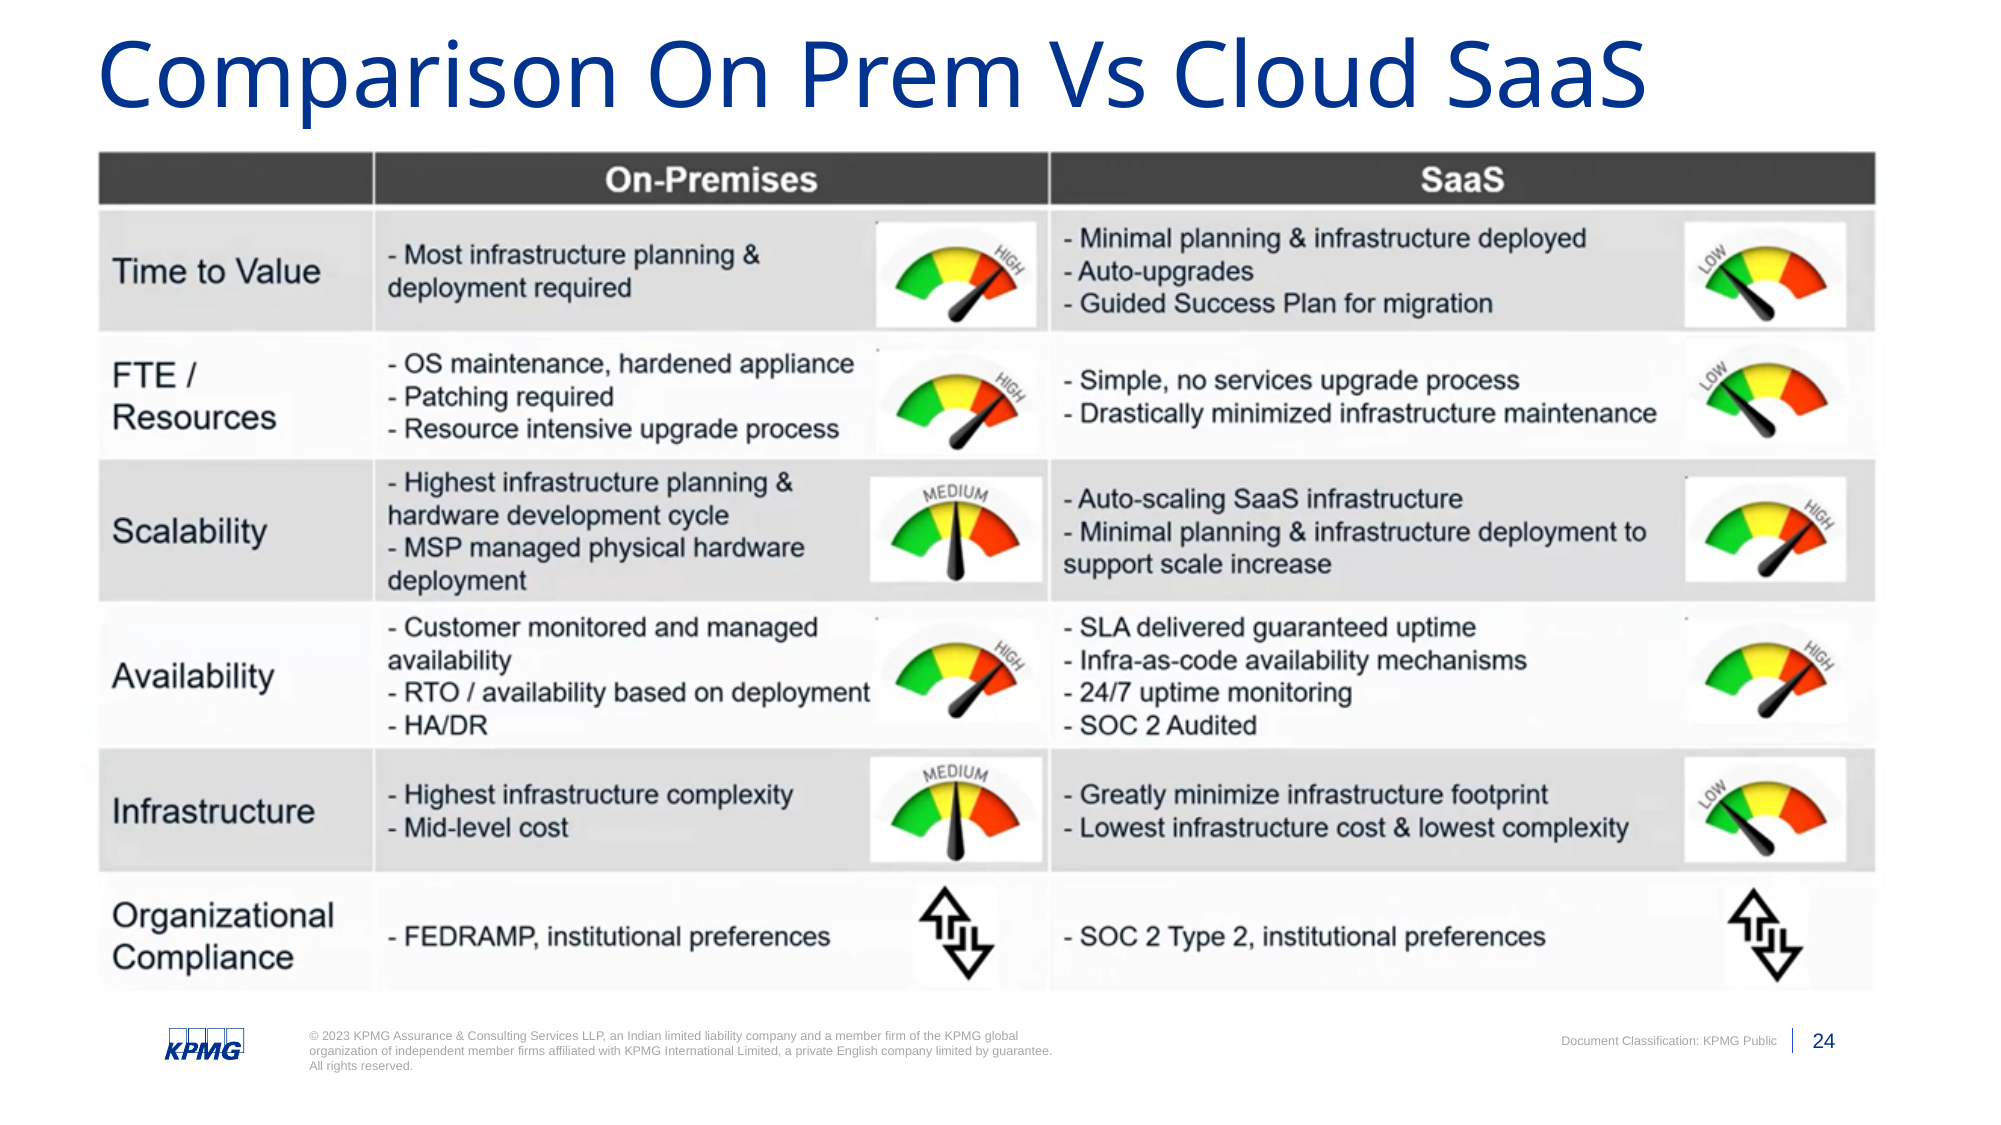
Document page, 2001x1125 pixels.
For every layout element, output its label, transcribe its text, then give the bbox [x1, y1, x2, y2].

title Comparison On Prem Vs Cloud SaaS [96, 46, 1904, 133]
picture [65, 133, 2000, 991]
